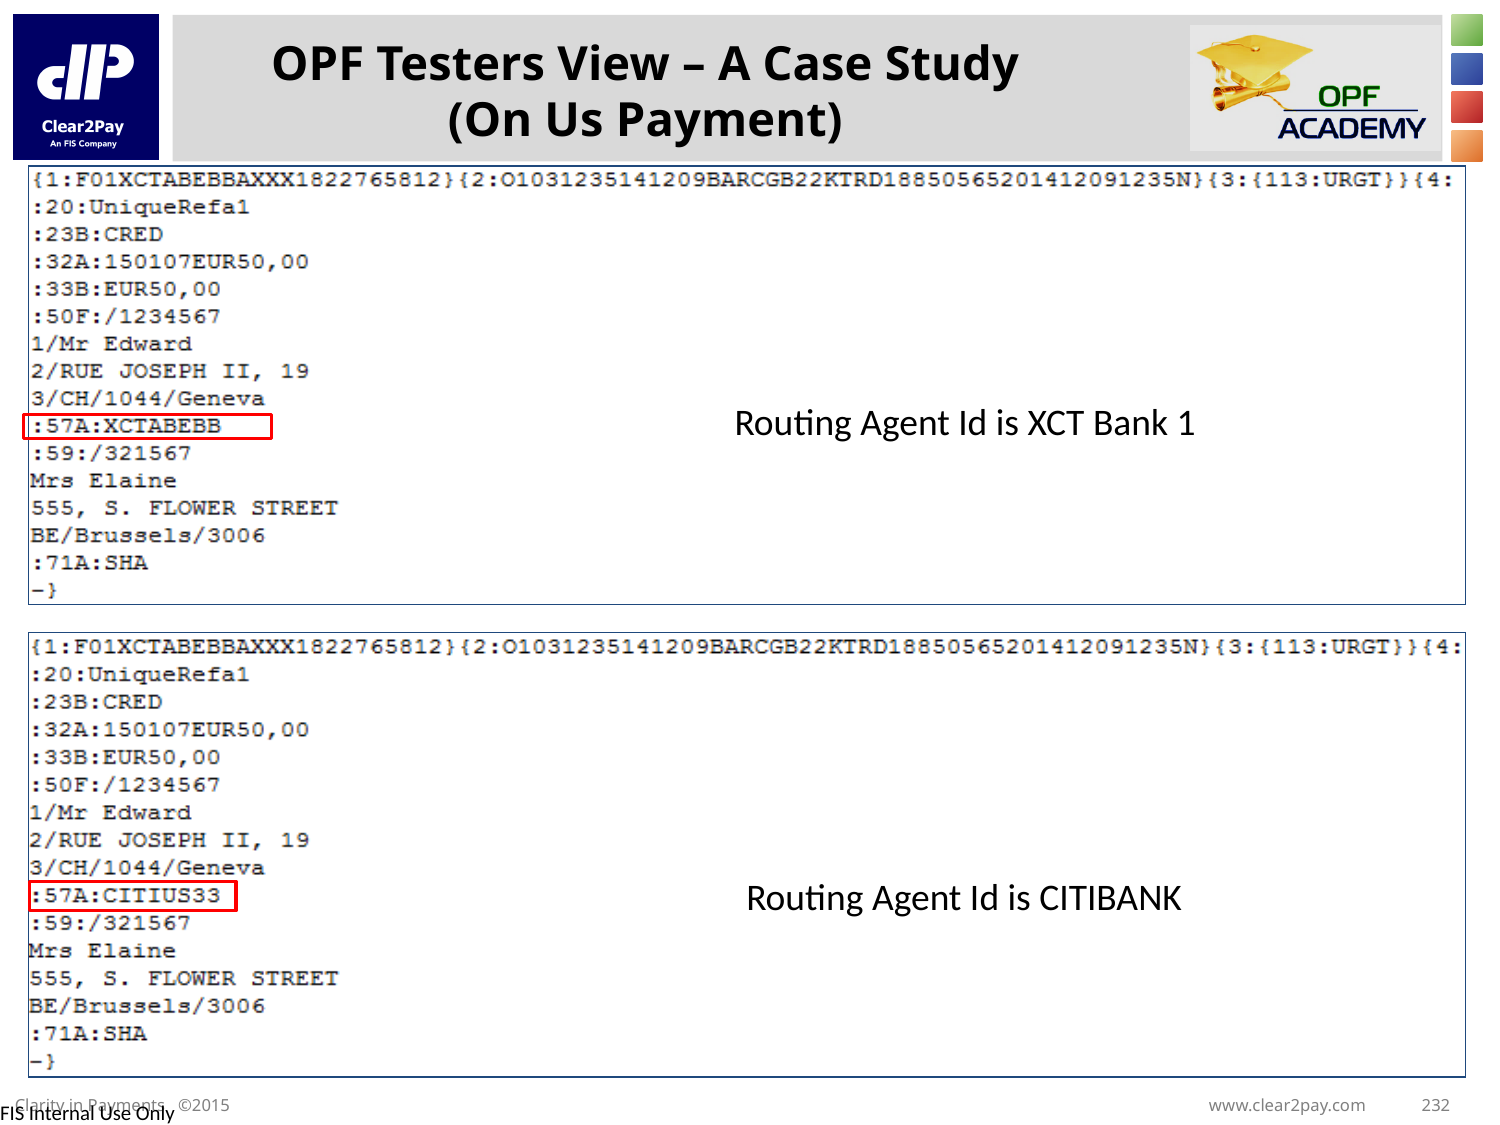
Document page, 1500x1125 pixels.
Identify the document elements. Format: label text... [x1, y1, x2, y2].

picture [1190, 25, 1441, 151]
picture [13, 14, 159, 160]
title OPF Testers View – A Case Study (On Us Payment) [174, 24, 1117, 154]
picture [29, 166, 1465, 605]
picture [29, 633, 1465, 1077]
